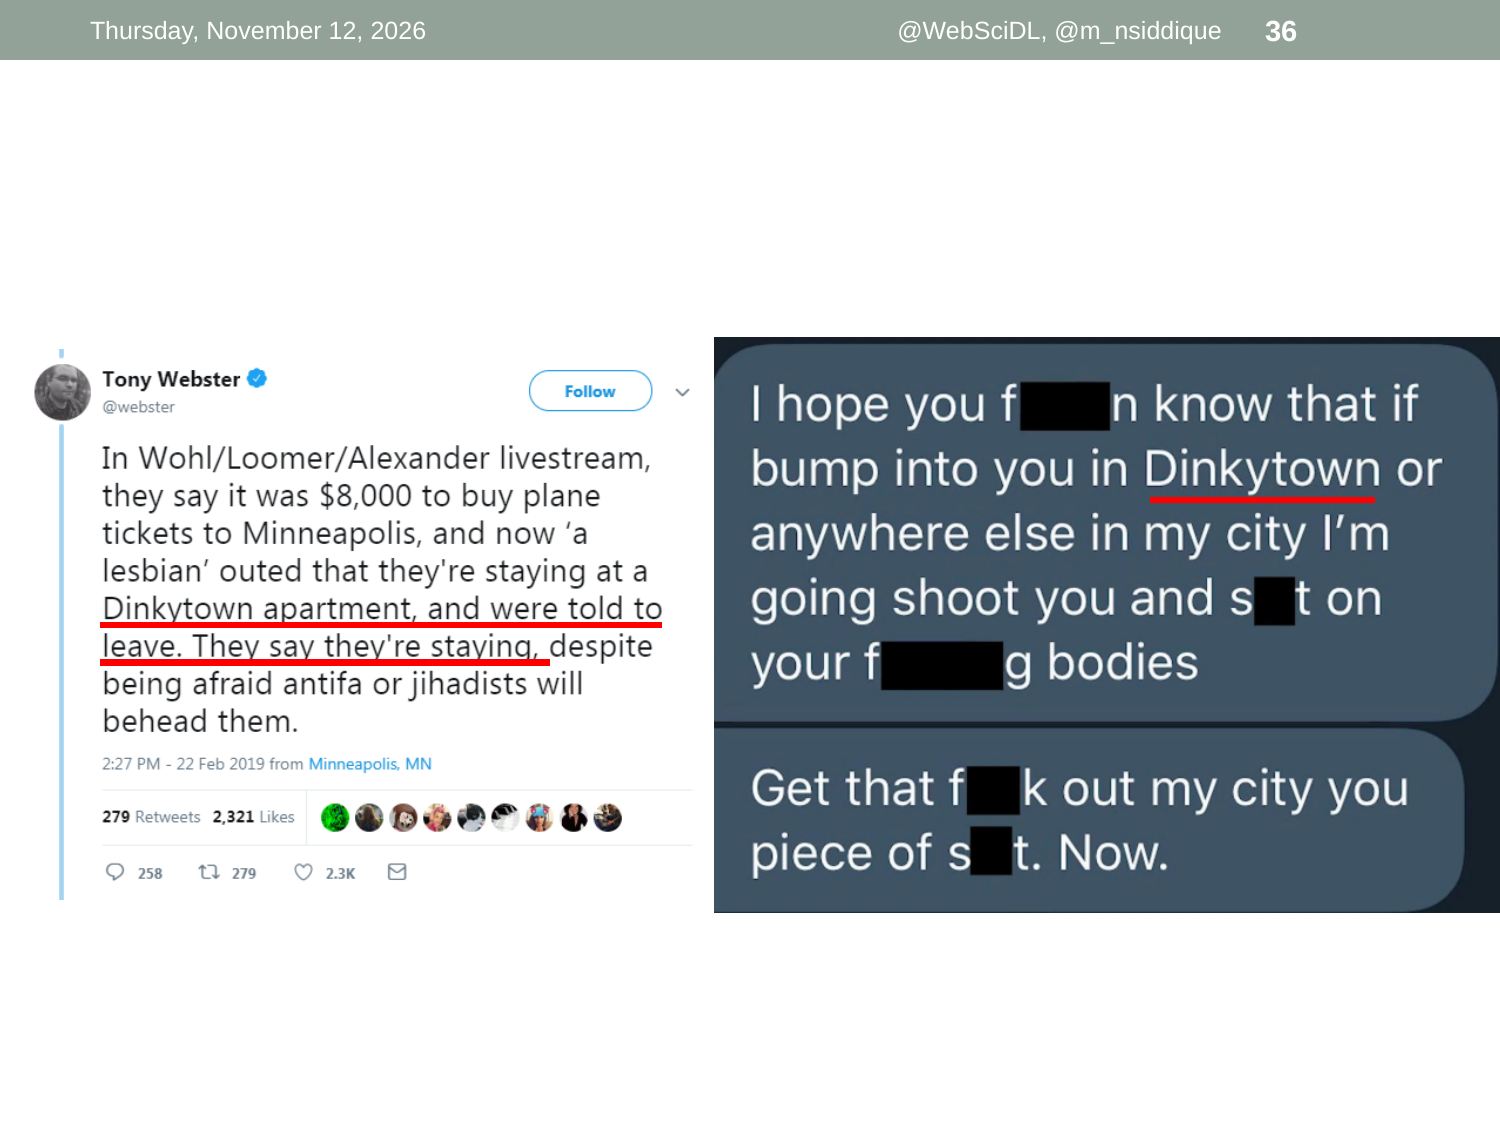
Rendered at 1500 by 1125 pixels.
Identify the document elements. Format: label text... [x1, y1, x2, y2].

slide_number 36 [1250, 3, 1425, 57]
picture [713, 337, 1500, 913]
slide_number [75, 3, 550, 57]
footer @WebSciDL, @m_nsiddique [562, 3, 1238, 57]
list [24, 349, 710, 901]
